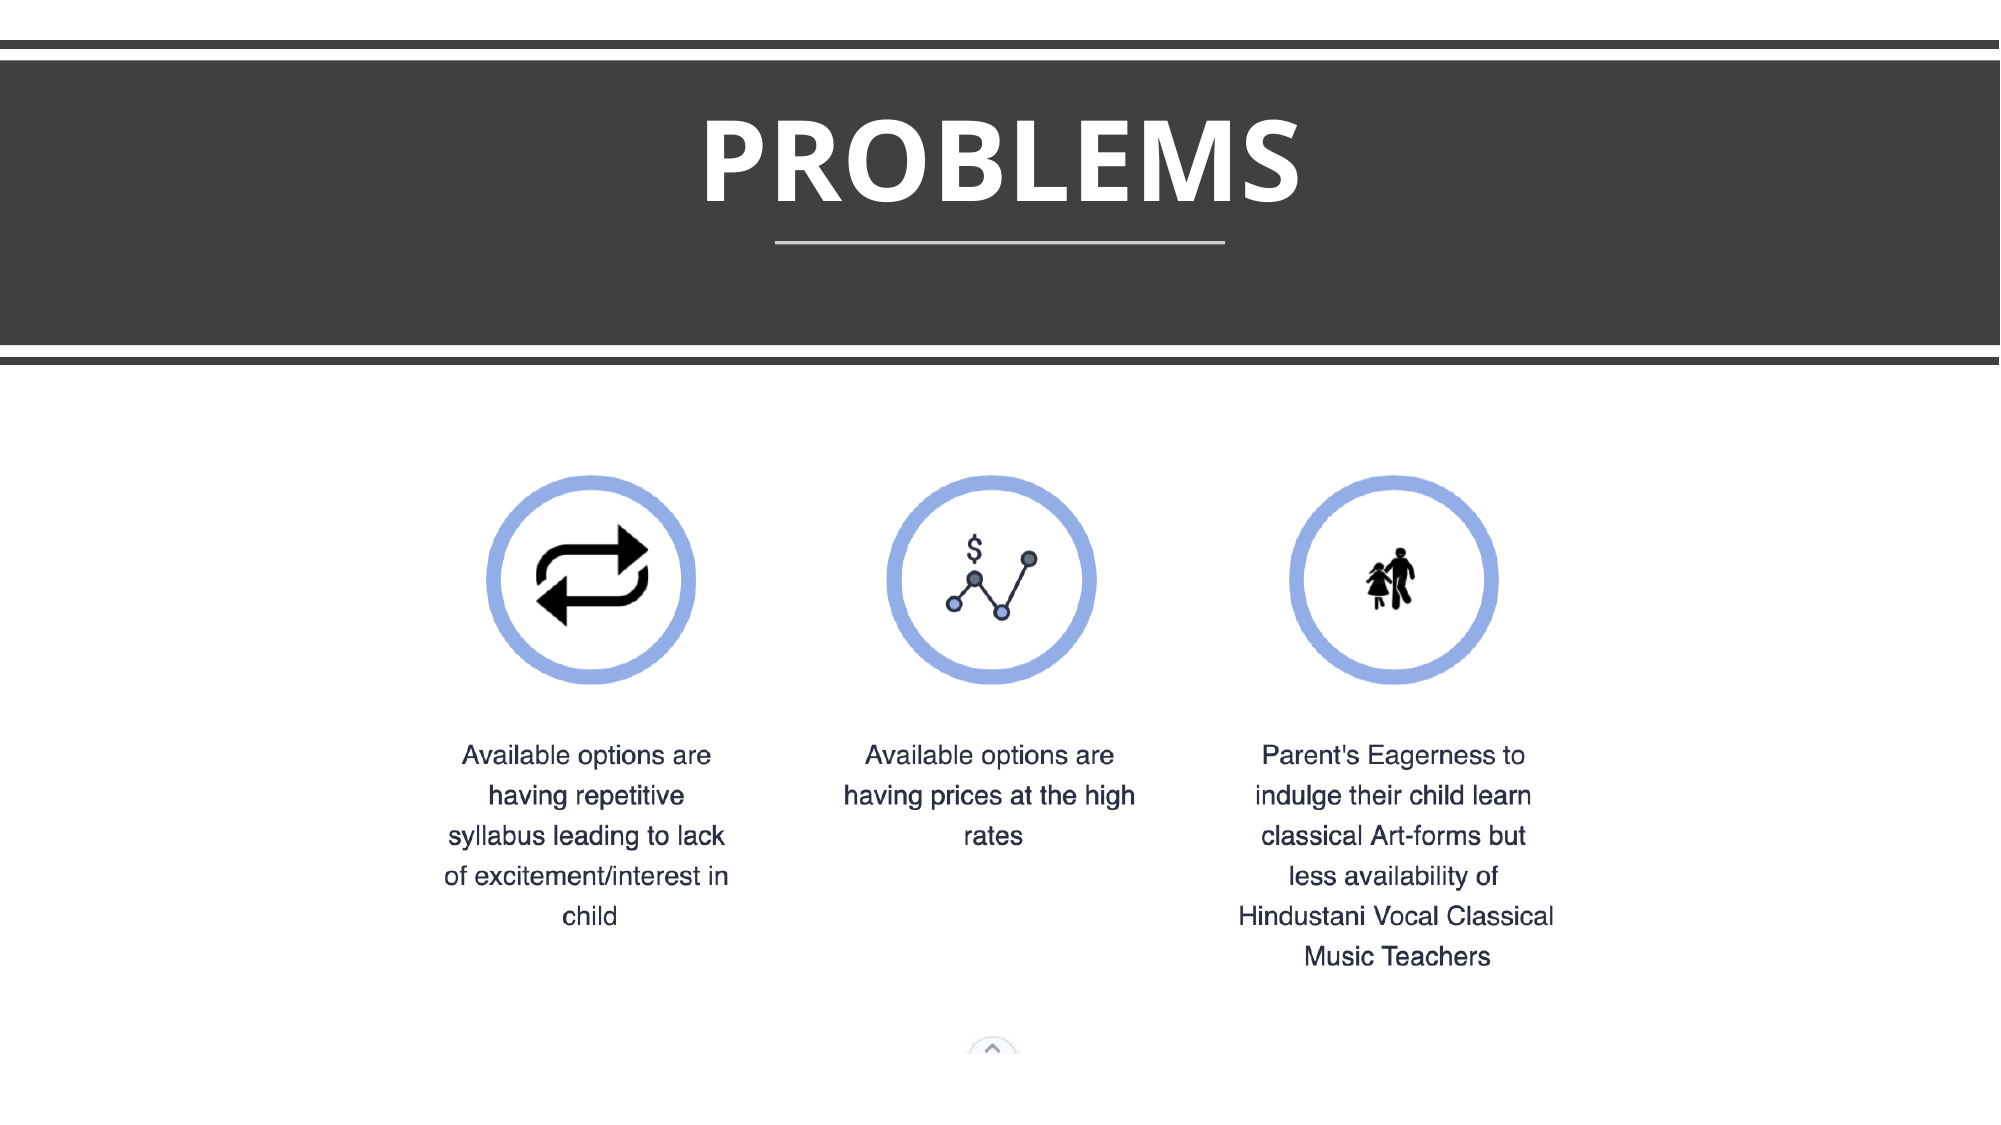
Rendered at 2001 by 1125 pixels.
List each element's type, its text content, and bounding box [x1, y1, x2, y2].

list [329, 398, 1662, 1054]
text_box [0, 59, 2000, 346]
title PROBLEMS [86, 80, 1914, 233]
